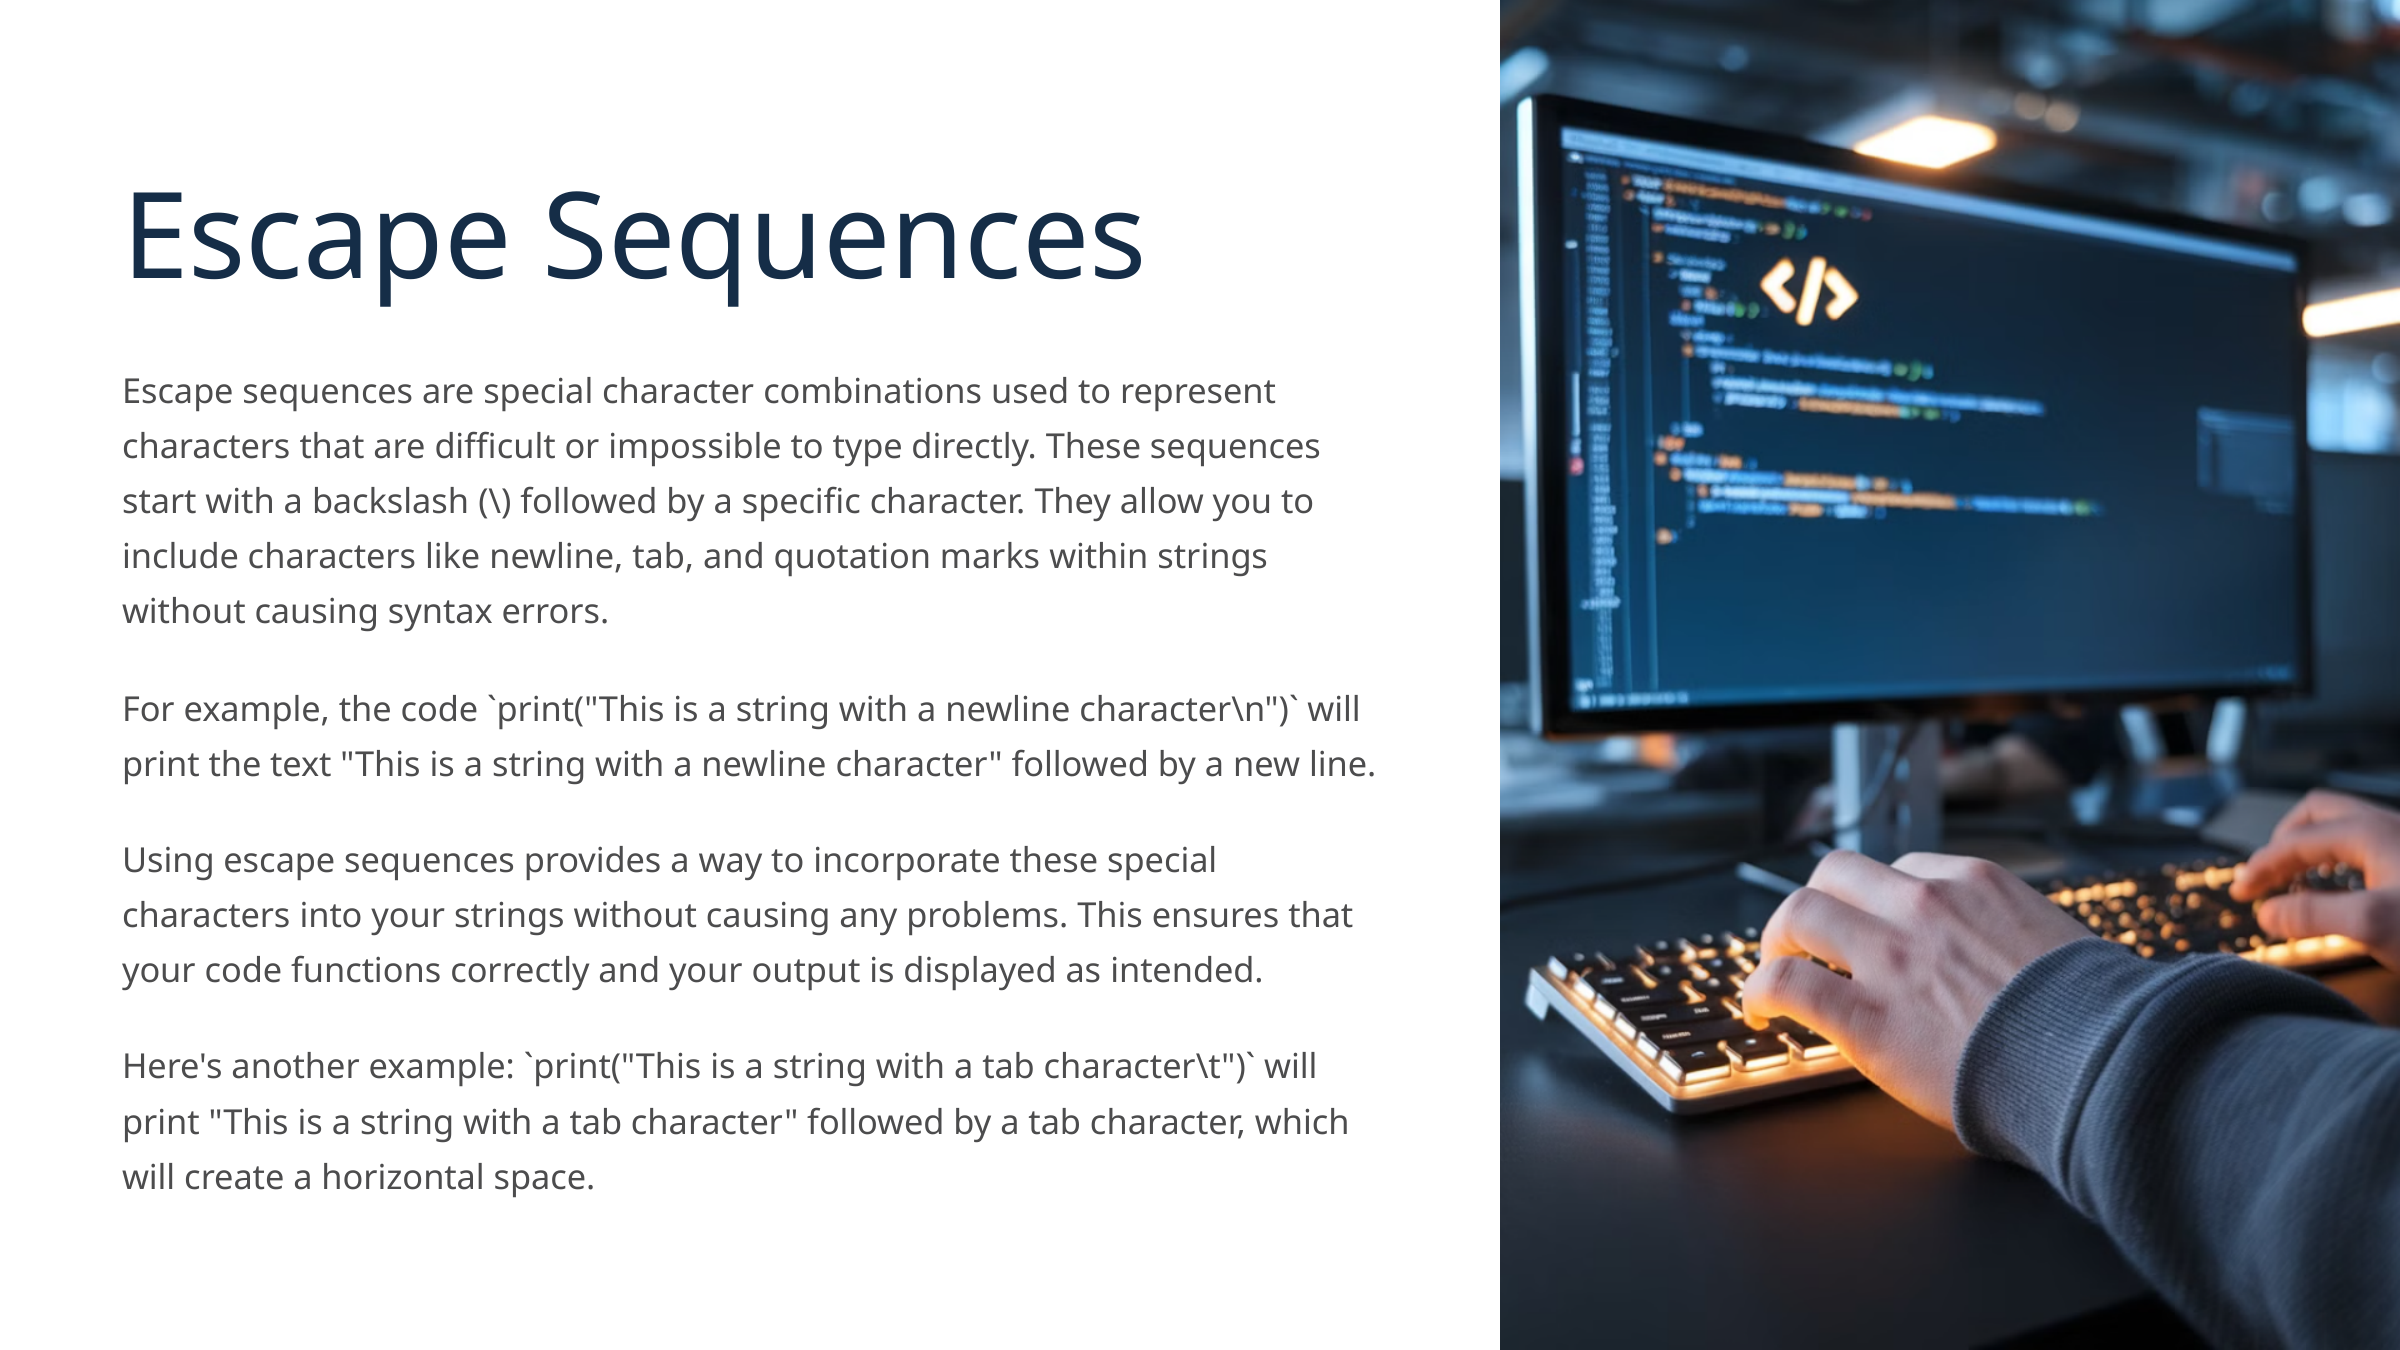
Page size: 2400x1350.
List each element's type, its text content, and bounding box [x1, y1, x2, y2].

text_box Escape sequences are special character combinations used to represent characters that are difficult or impossible to type directly. These sequences start with a backslash (\) followed by a specific character. They allow you to include characters like newline, tab, and quotation marks within strings without causing syntax errors. [122, 354, 1378, 634]
text_box Using escape sequences provides a way to incorporate these special characters into your strings without causing any problems. This ensures that your code functions correctly and your output is displayed as intended. [122, 823, 1378, 992]
picture [1499, 0, 2400, 1350]
text_box Here's another example: `print("This is a string with a tab character\t")` will print "This is a string with a tab character" followed by a tab character, which will create a horizontal space. [122, 1030, 1378, 1198]
text_box For example, the code `print("This is a string with a newline character\n")` will print the text "This is a string with a newline character" followed by a new line. [122, 672, 1378, 785]
text_box Escape Sequences [122, 152, 1326, 303]
